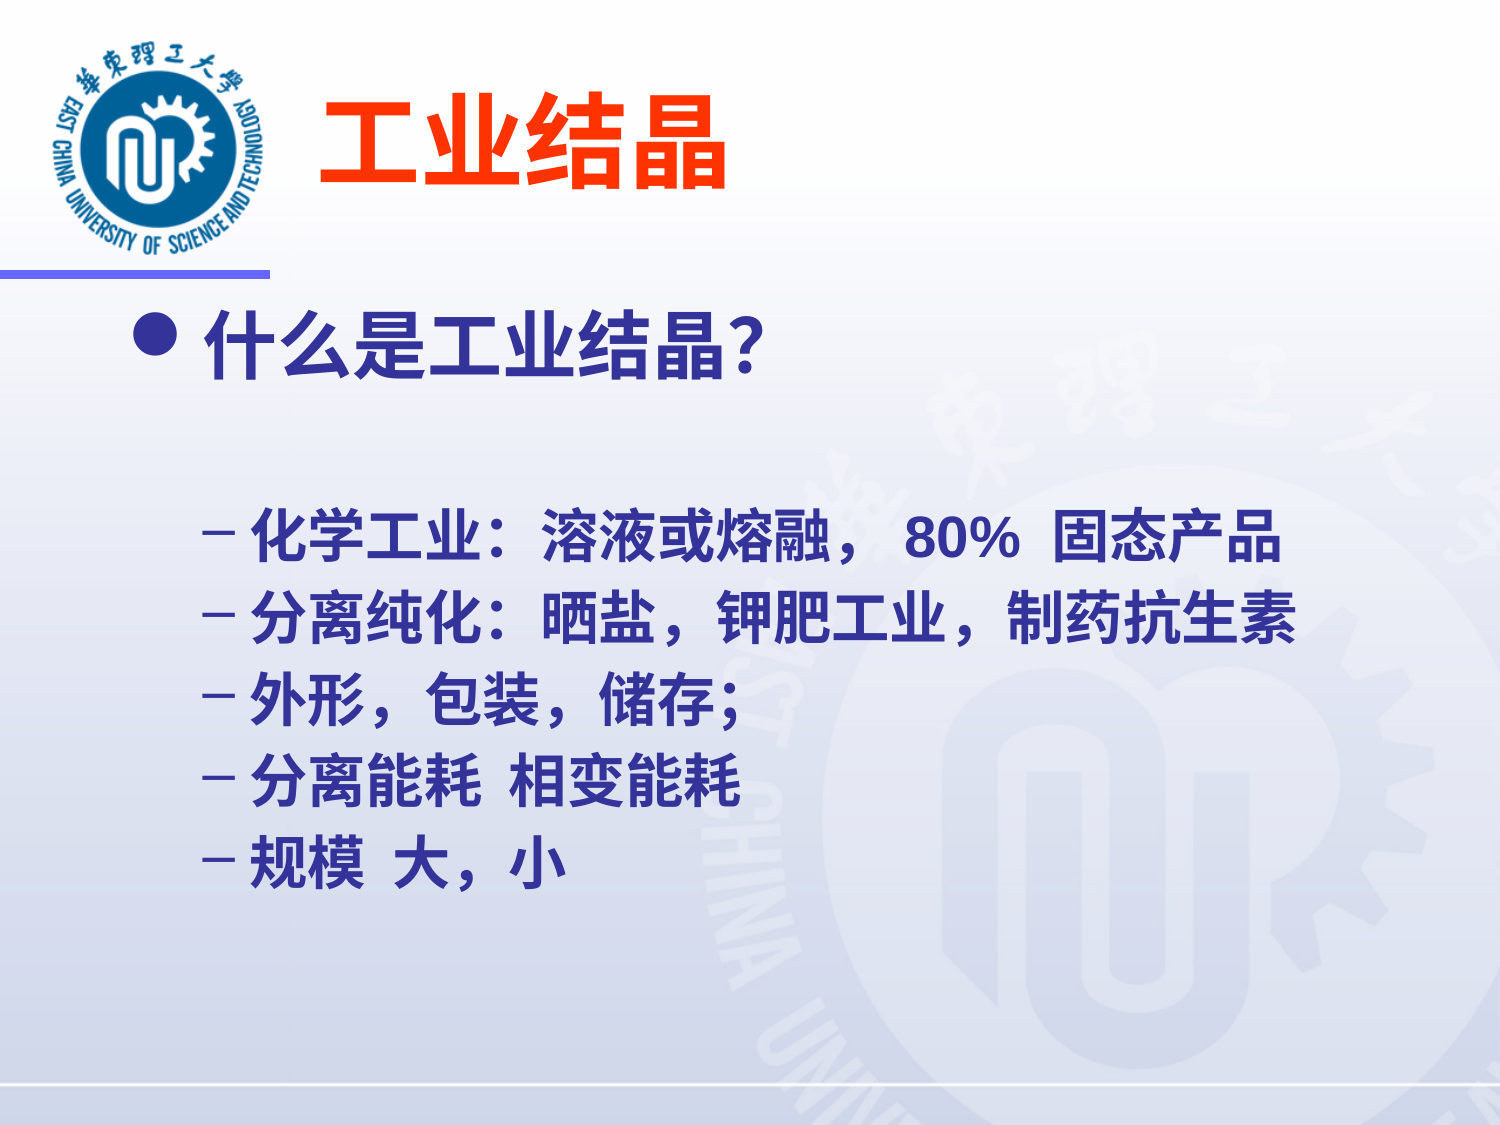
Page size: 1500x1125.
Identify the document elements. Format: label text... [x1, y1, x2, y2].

title 工业结晶 [301, 45, 1425, 233]
picture [0, 0, 1500, 1125]
list 什么是工业结晶？ 化学工业：溶液或熔融，80% 固态产品 分离纯化：晒盐，钾肥工业，制药抗生素 外形，包装，储存； 分离能耗 相变能耗 规模 大，小 [112, 290, 1388, 1000]
